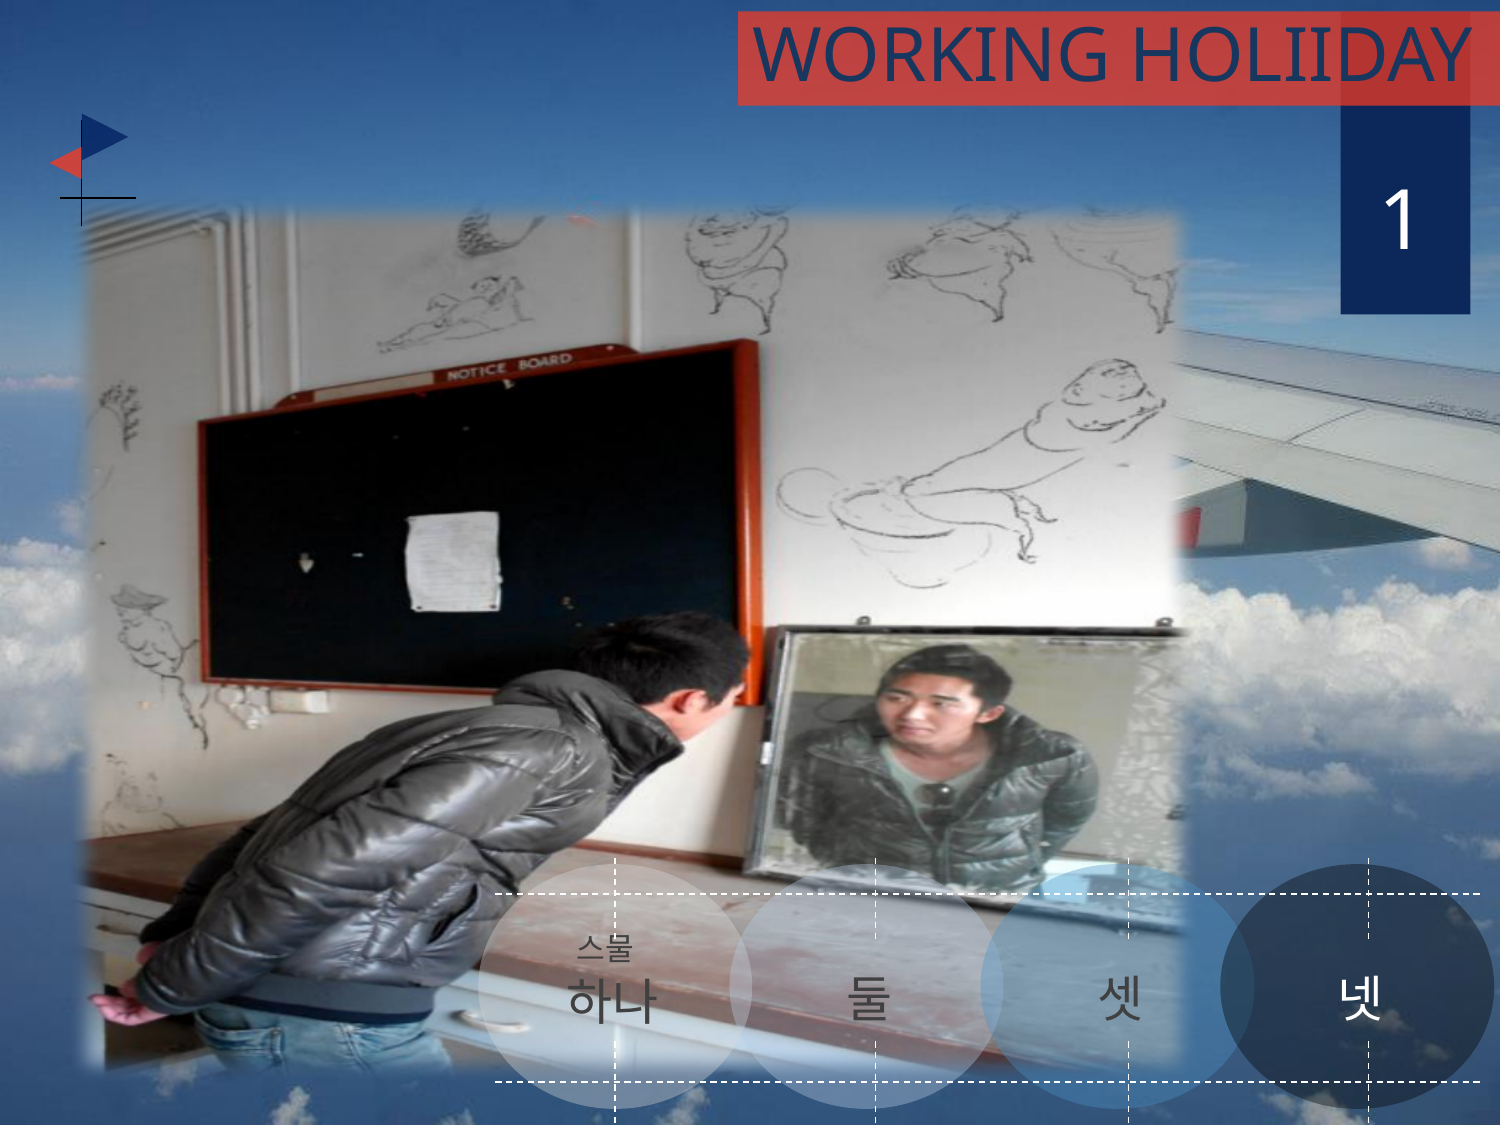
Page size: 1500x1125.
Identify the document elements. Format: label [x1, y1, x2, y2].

text_box [477, 857, 1495, 1124]
text_box [737, 0, 1500, 315]
text_box [49, 113, 136, 226]
picture [0, 0, 1500, 1125]
